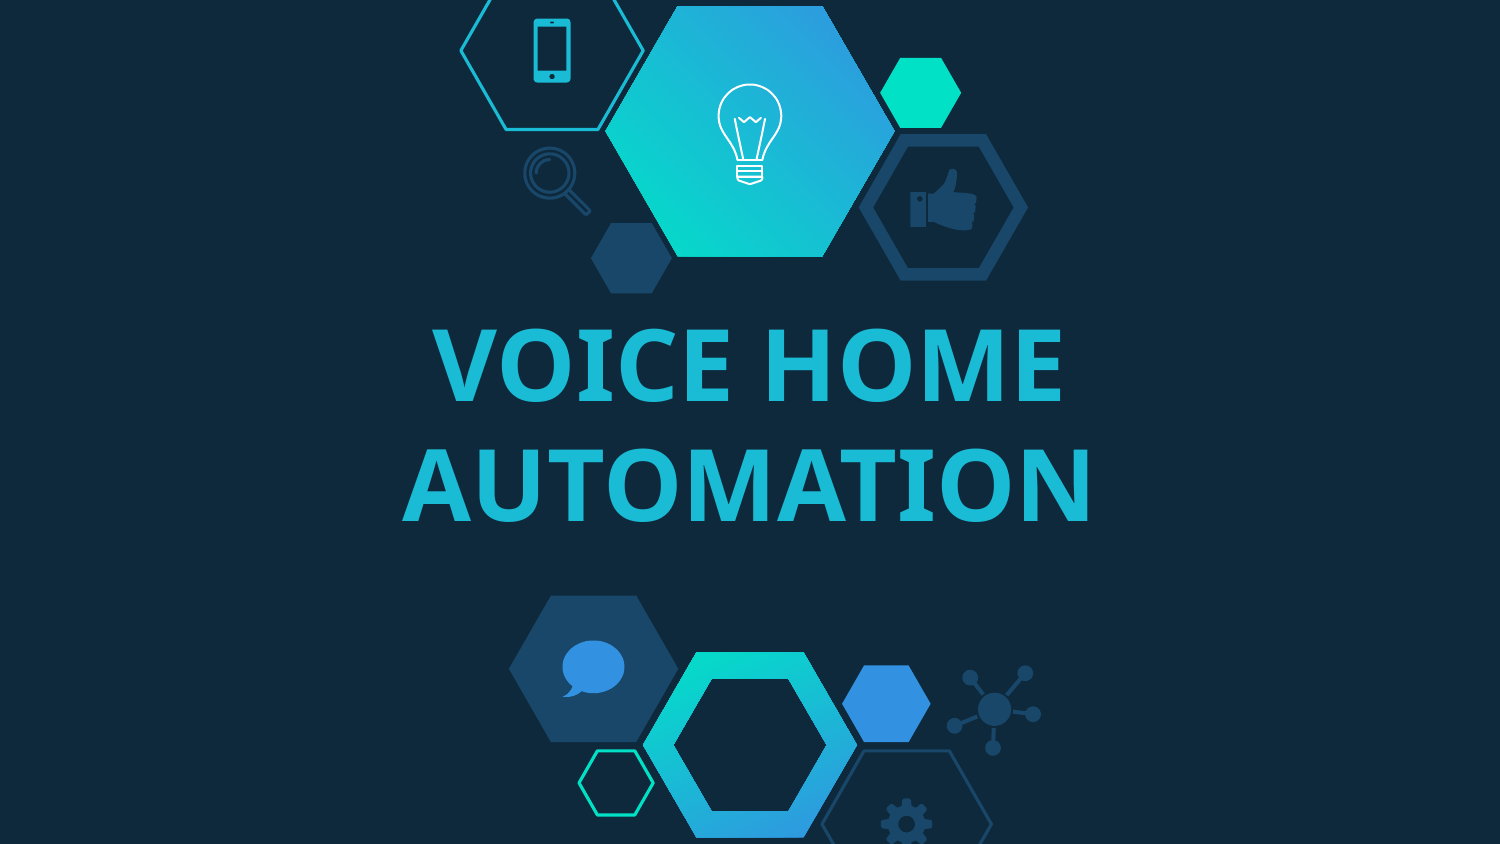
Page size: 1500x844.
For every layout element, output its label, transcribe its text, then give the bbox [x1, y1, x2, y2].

title VOICE HOME AUTOMATION [229, 326, 1271, 517]
